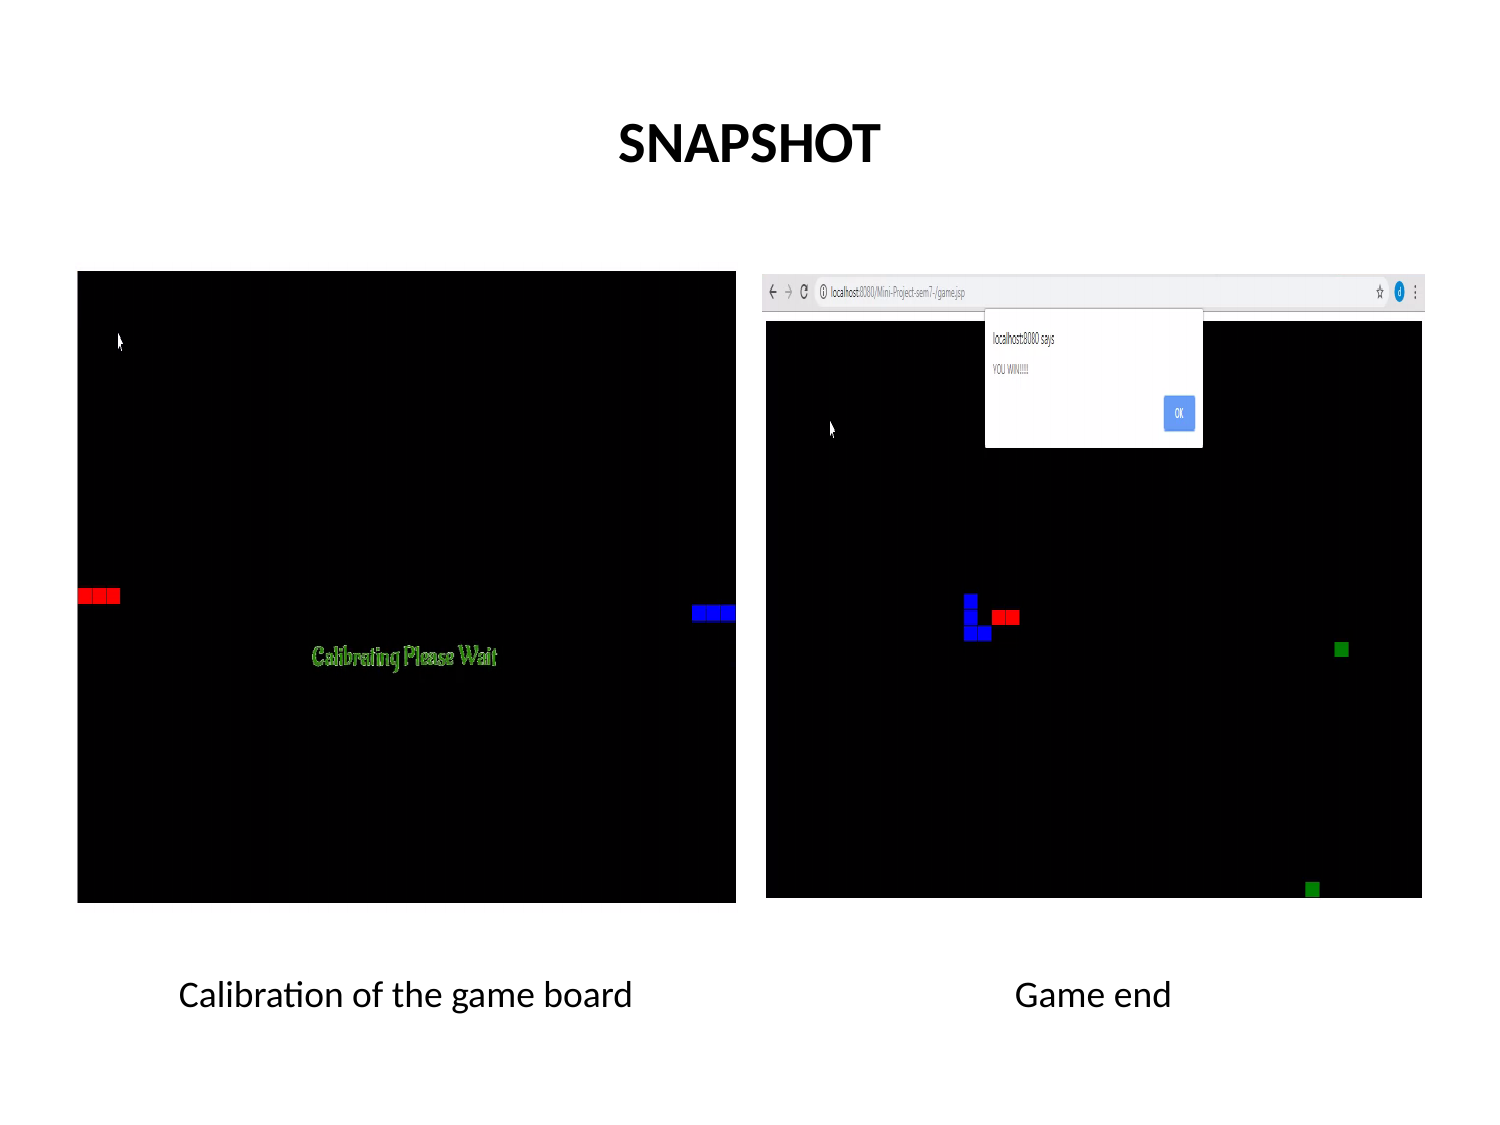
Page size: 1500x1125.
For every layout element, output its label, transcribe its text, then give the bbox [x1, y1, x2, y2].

text_box Game end [774, 962, 1413, 1023]
title SNAPSHOT [75, 45, 1425, 233]
text_box Calibration of the game board [87, 962, 725, 1023]
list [74, 262, 738, 913]
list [762, 274, 1426, 901]
